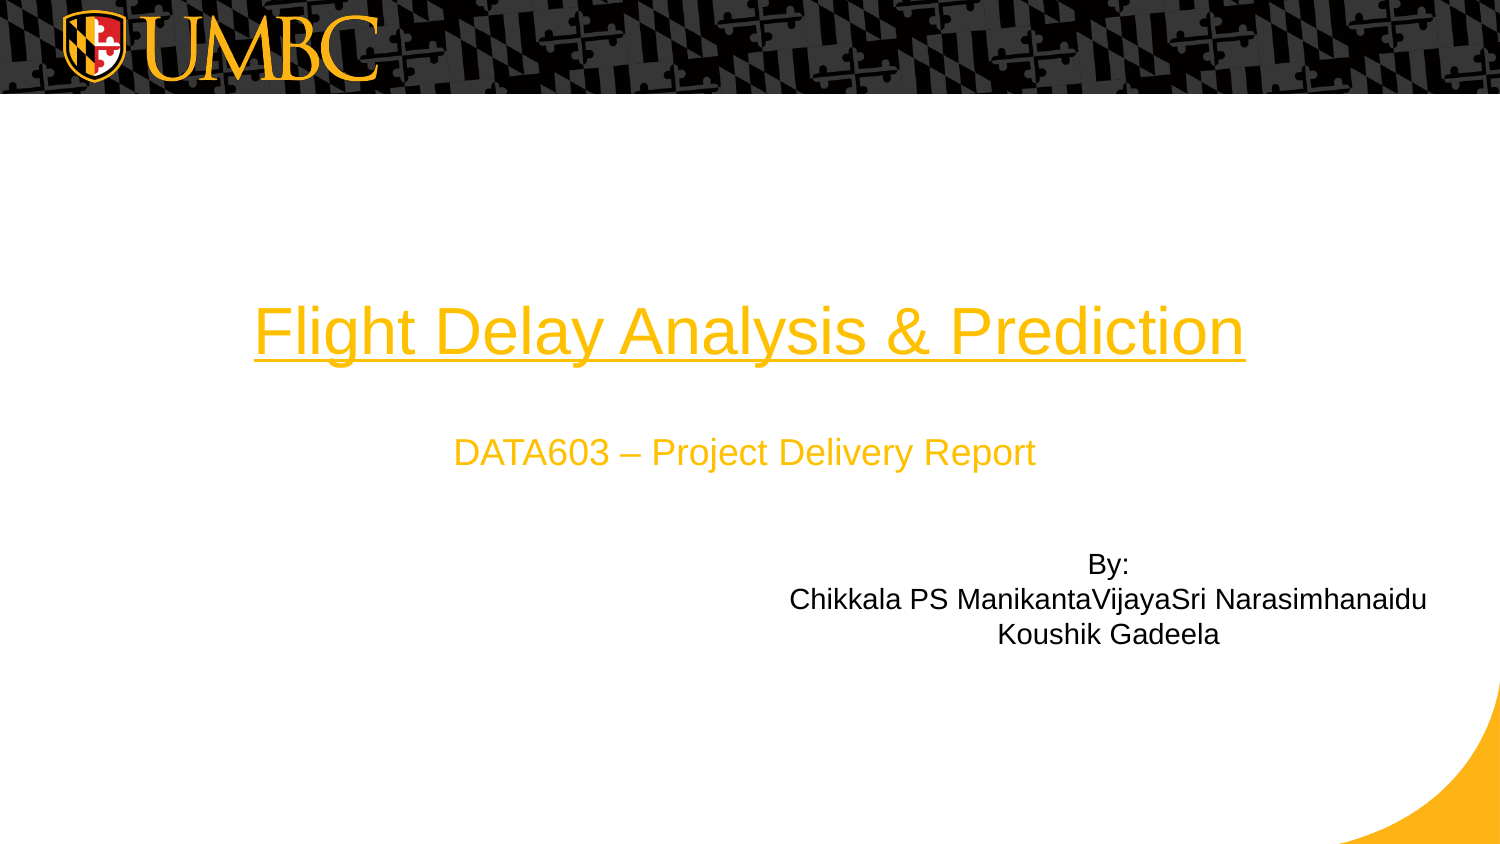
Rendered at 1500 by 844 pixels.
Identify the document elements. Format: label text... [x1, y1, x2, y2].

title Flight Delay Analysis & Prediction DATA603 – Project Delivery Report [51, 134, 1449, 489]
subtitle By: Chikkala PS ManikantaVijayaSri Narasimhanaidu Koushik Gadeela [750, 530, 1449, 626]
picture [1338, 679, 1500, 844]
picture [0, 0, 1500, 94]
